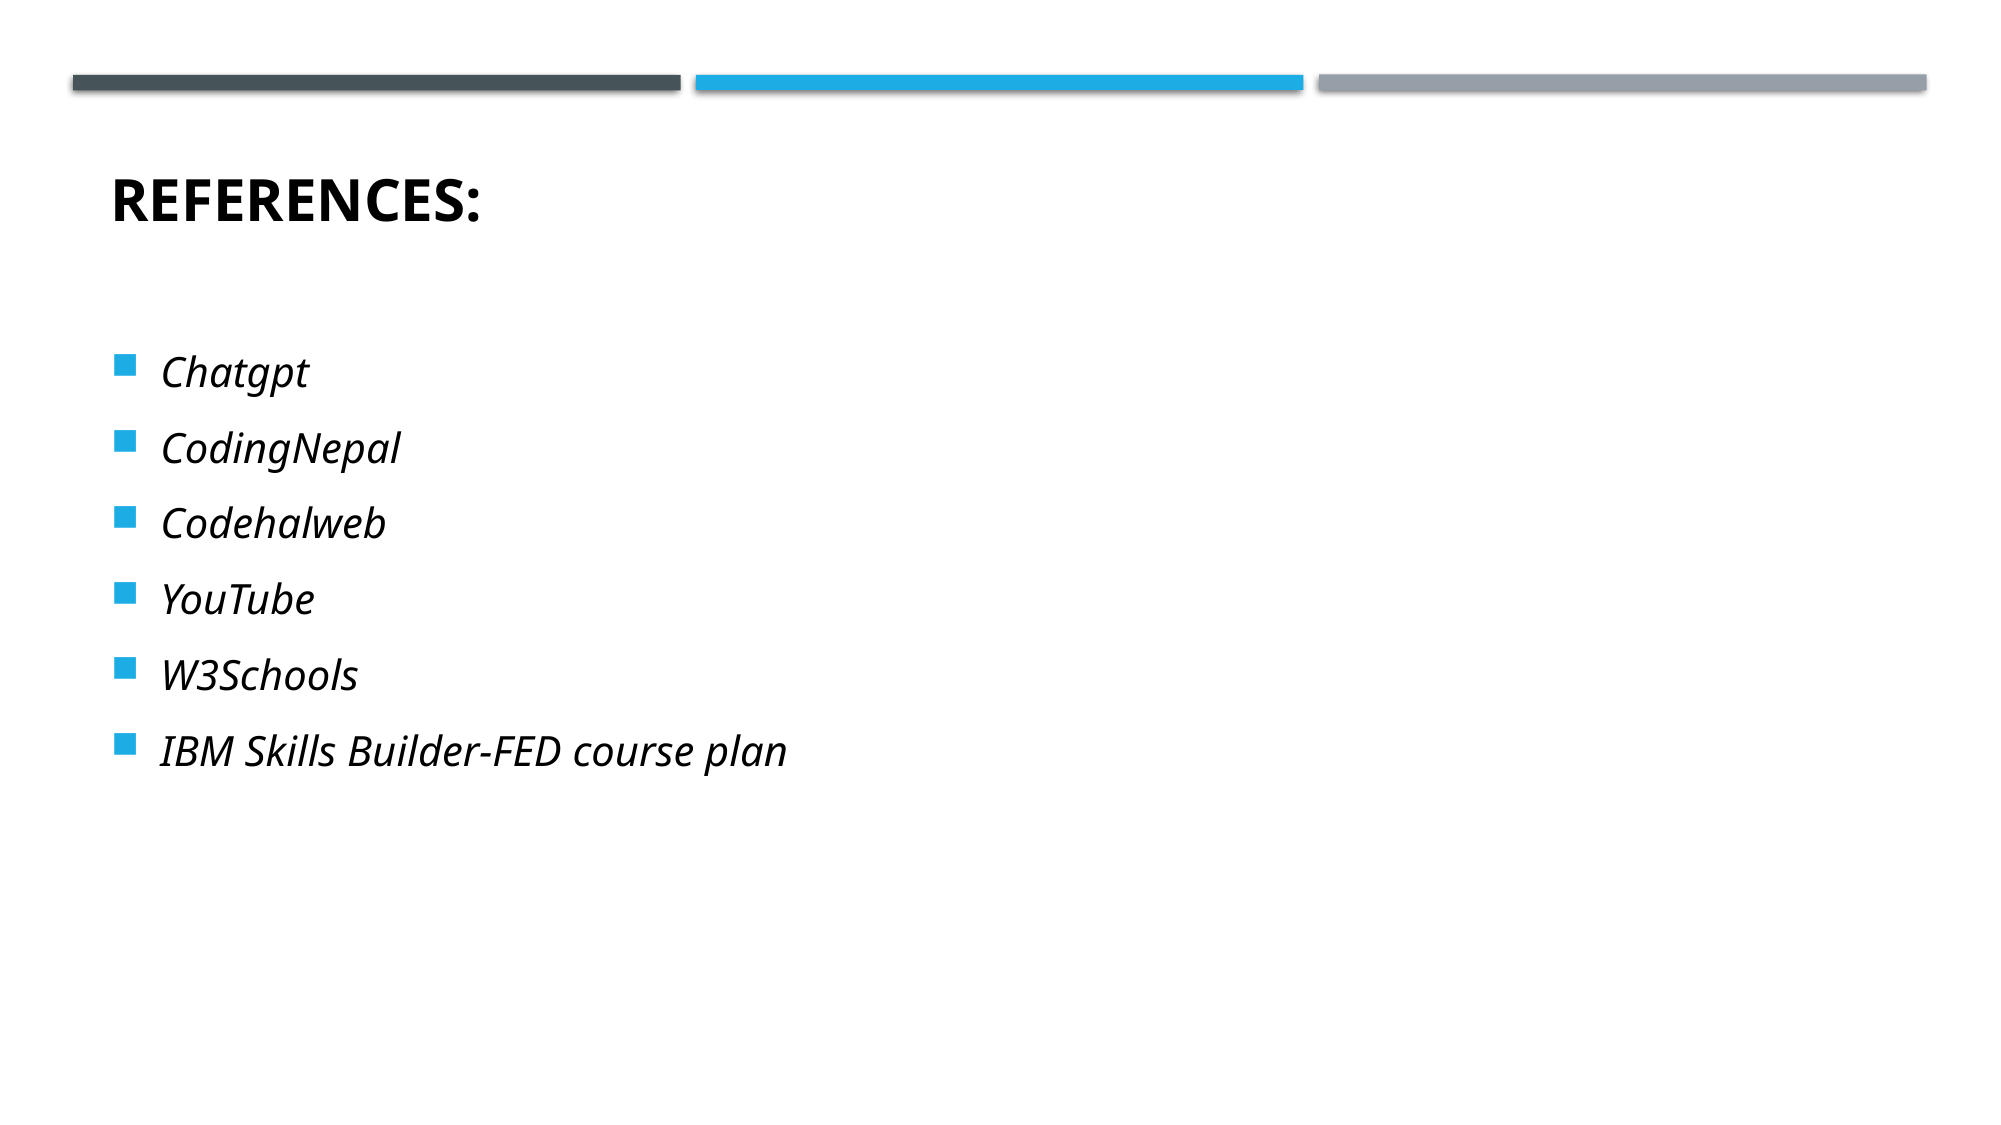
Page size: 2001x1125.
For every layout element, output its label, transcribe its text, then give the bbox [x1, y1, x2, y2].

list Chatgpt CodingNepal Codehalweb YouTube W3Schools IBM Skills Builder-FED course plan [95, 292, 1905, 890]
title References: [95, 115, 1905, 292]
